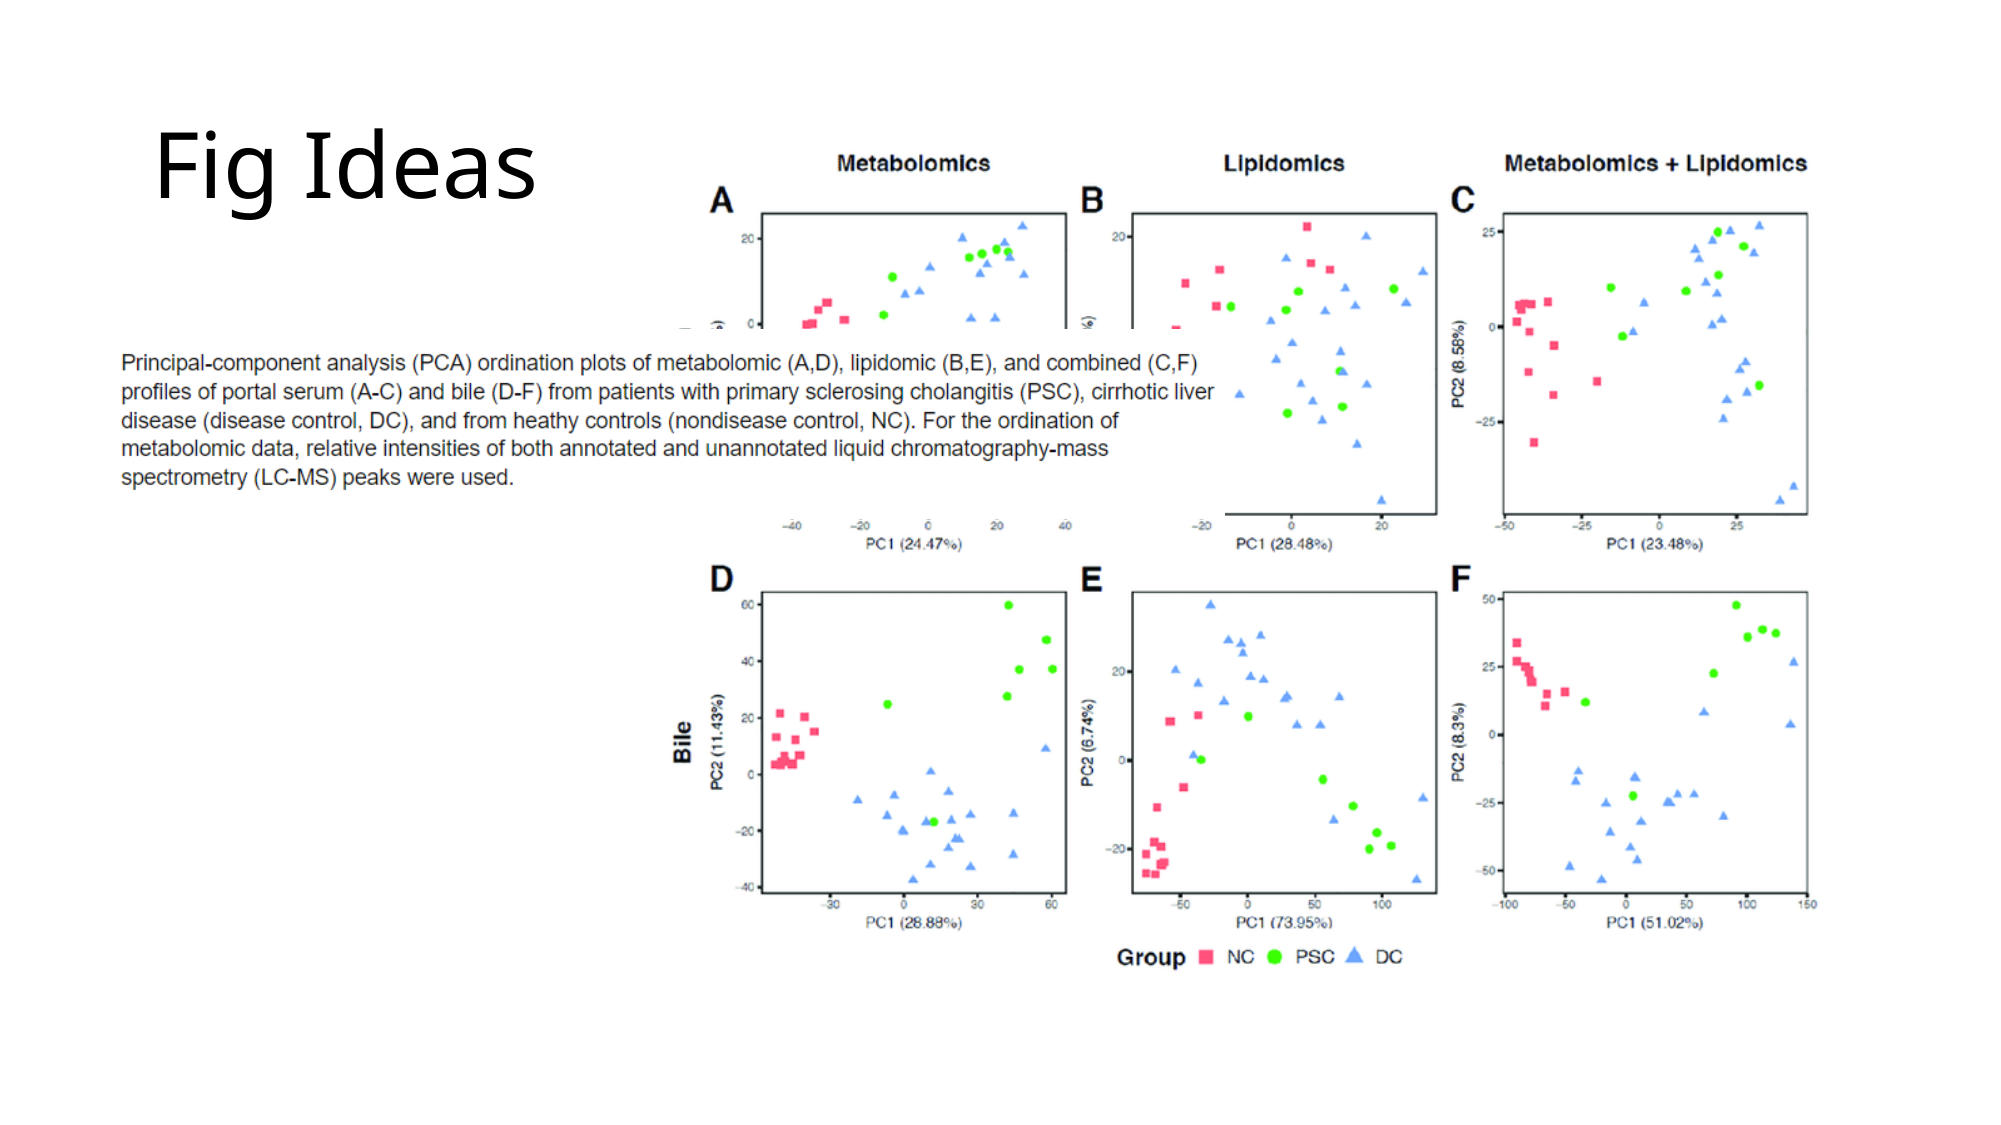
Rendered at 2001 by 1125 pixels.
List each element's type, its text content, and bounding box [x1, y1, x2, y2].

title Fig Ideas [137, 59, 1863, 278]
picture [102, 148, 1821, 977]
